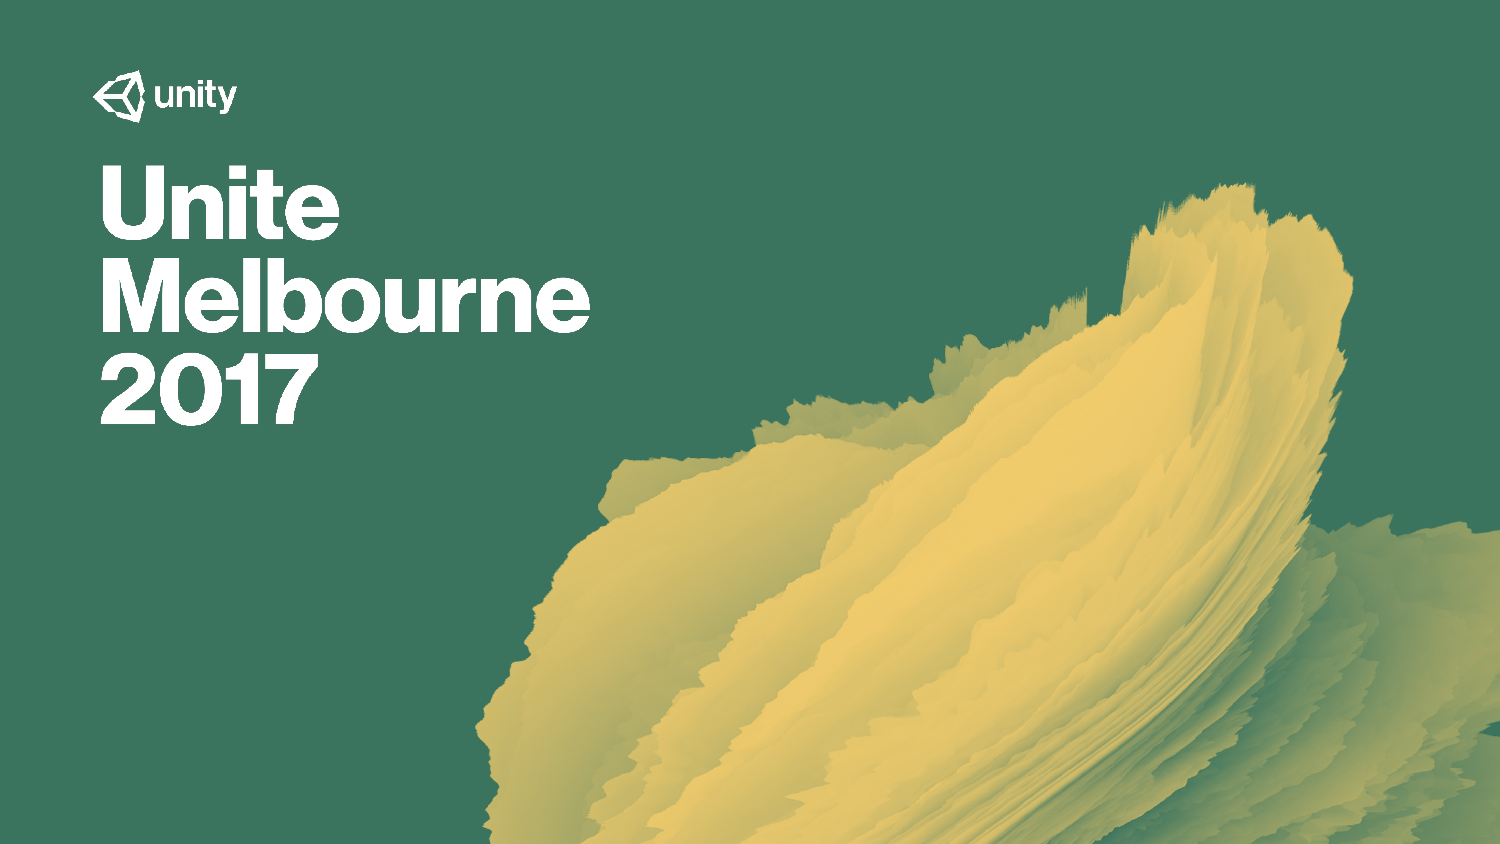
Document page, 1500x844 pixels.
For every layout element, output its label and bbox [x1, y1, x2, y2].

text_box [283, 318, 434, 469]
picture [92, 70, 1500, 844]
